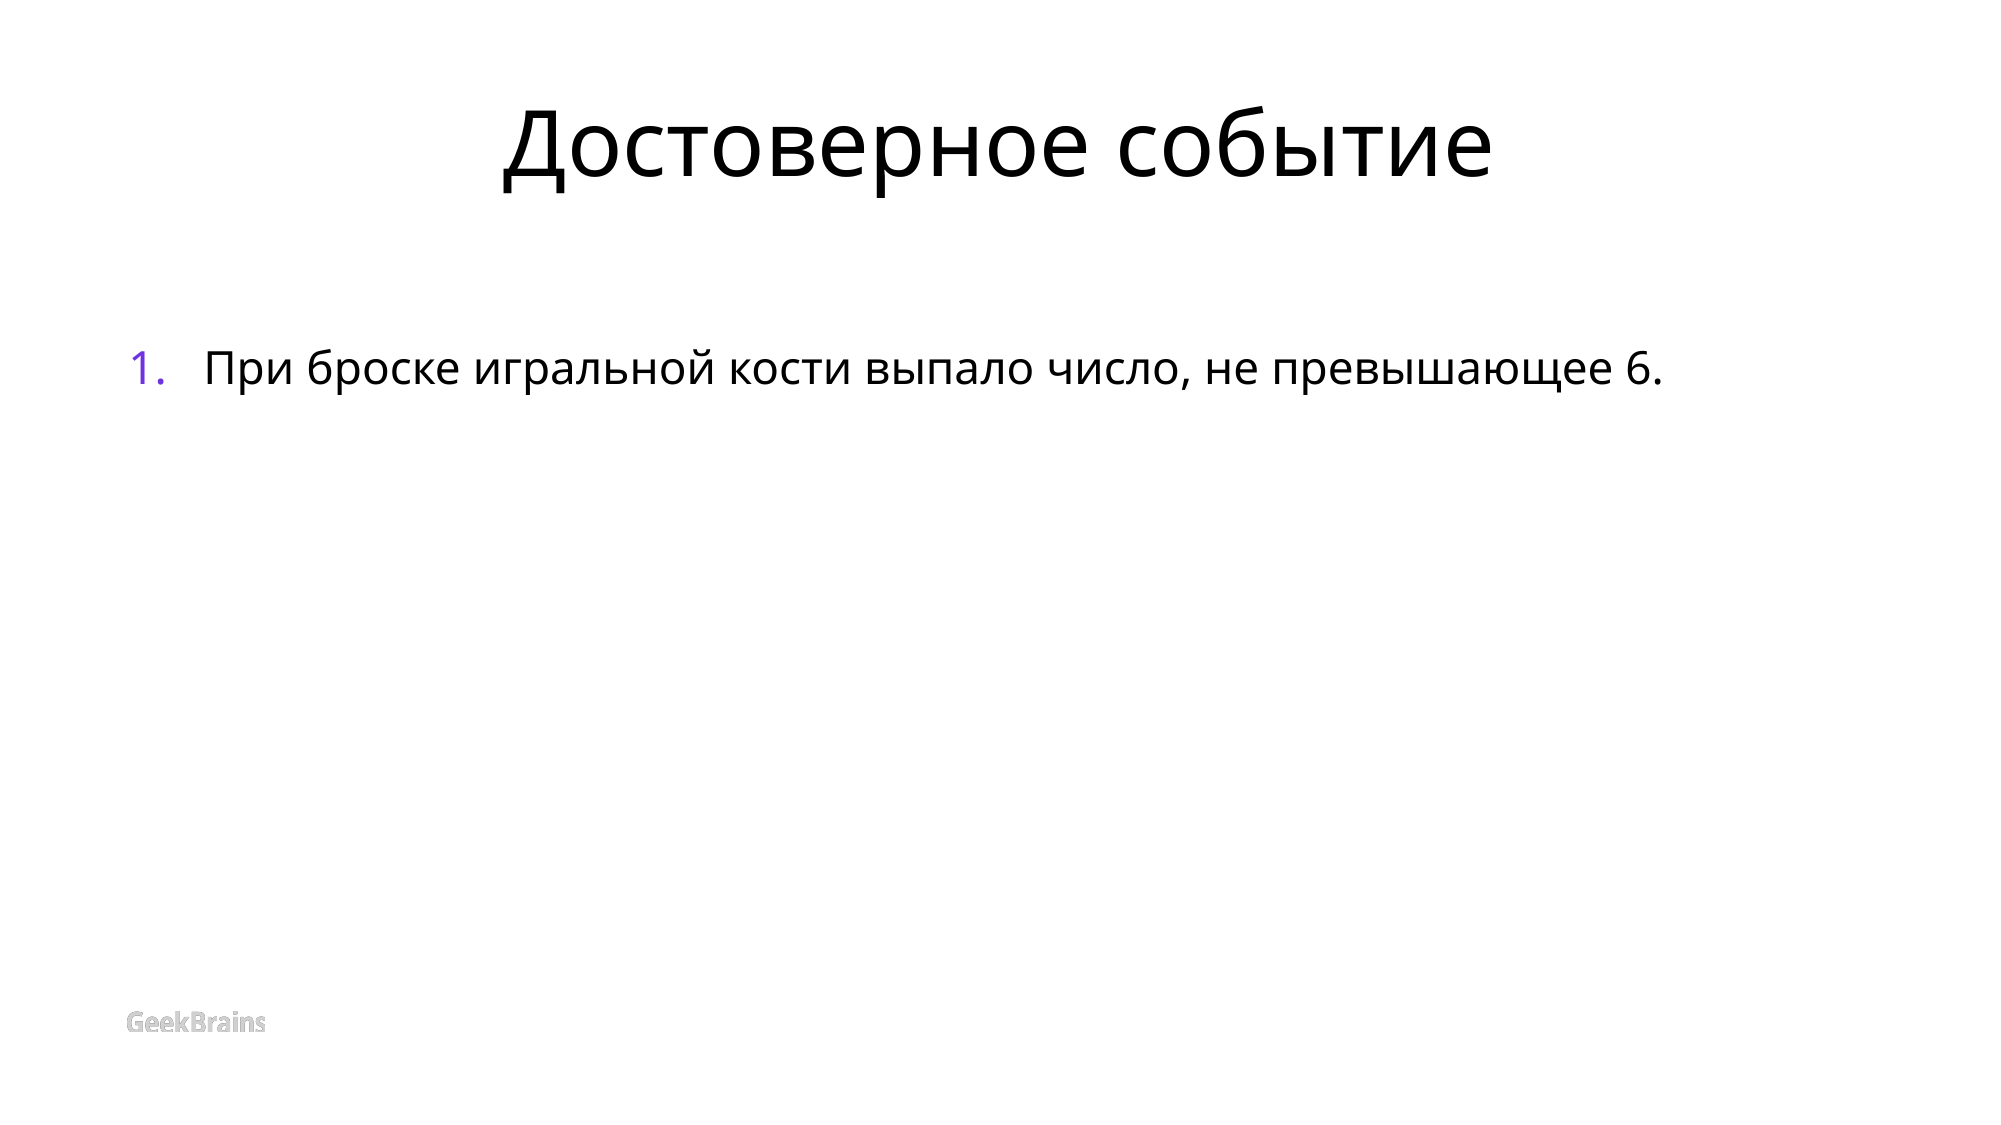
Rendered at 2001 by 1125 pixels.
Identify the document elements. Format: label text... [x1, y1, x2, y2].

list При броске игральной кости выпало число, не превышающее 6. [113, 308, 1887, 808]
picture [127, 1011, 265, 1032]
title Достоверное событие [113, 75, 1887, 205]
